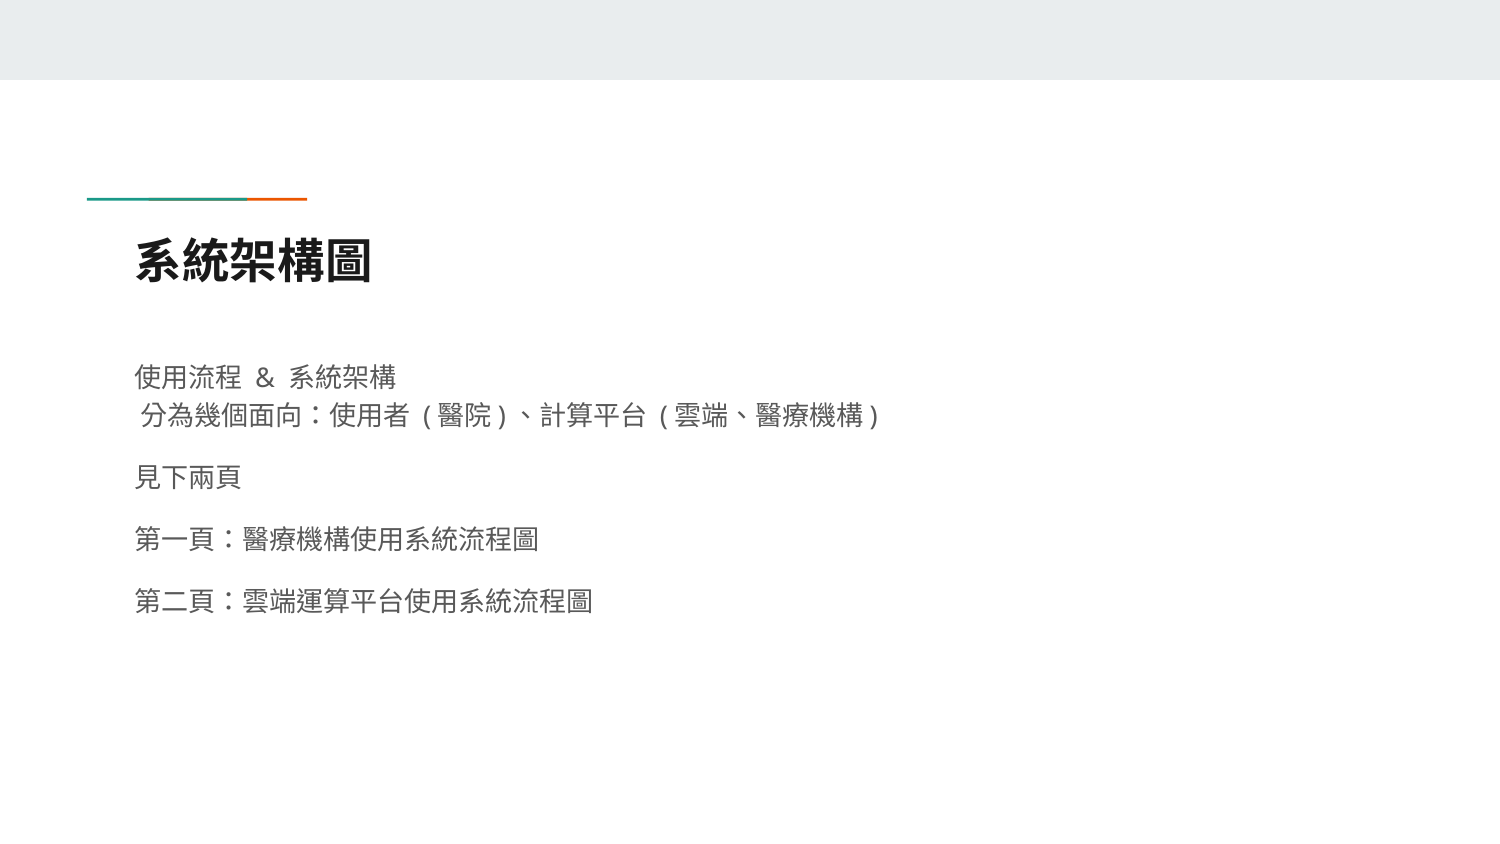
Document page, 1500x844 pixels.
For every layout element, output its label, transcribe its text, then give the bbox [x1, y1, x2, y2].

list 使用流程 & 系統架構 分為幾個面向：使用者 (醫院)、計算平台 (雲端、醫療機構) 見下兩頁 第一頁：醫療機構使用系統流程圖 第二頁：雲端運算平台使用系統流程圖 [119, 341, 1381, 712]
title 系統架構圖 [119, 216, 1381, 305]
